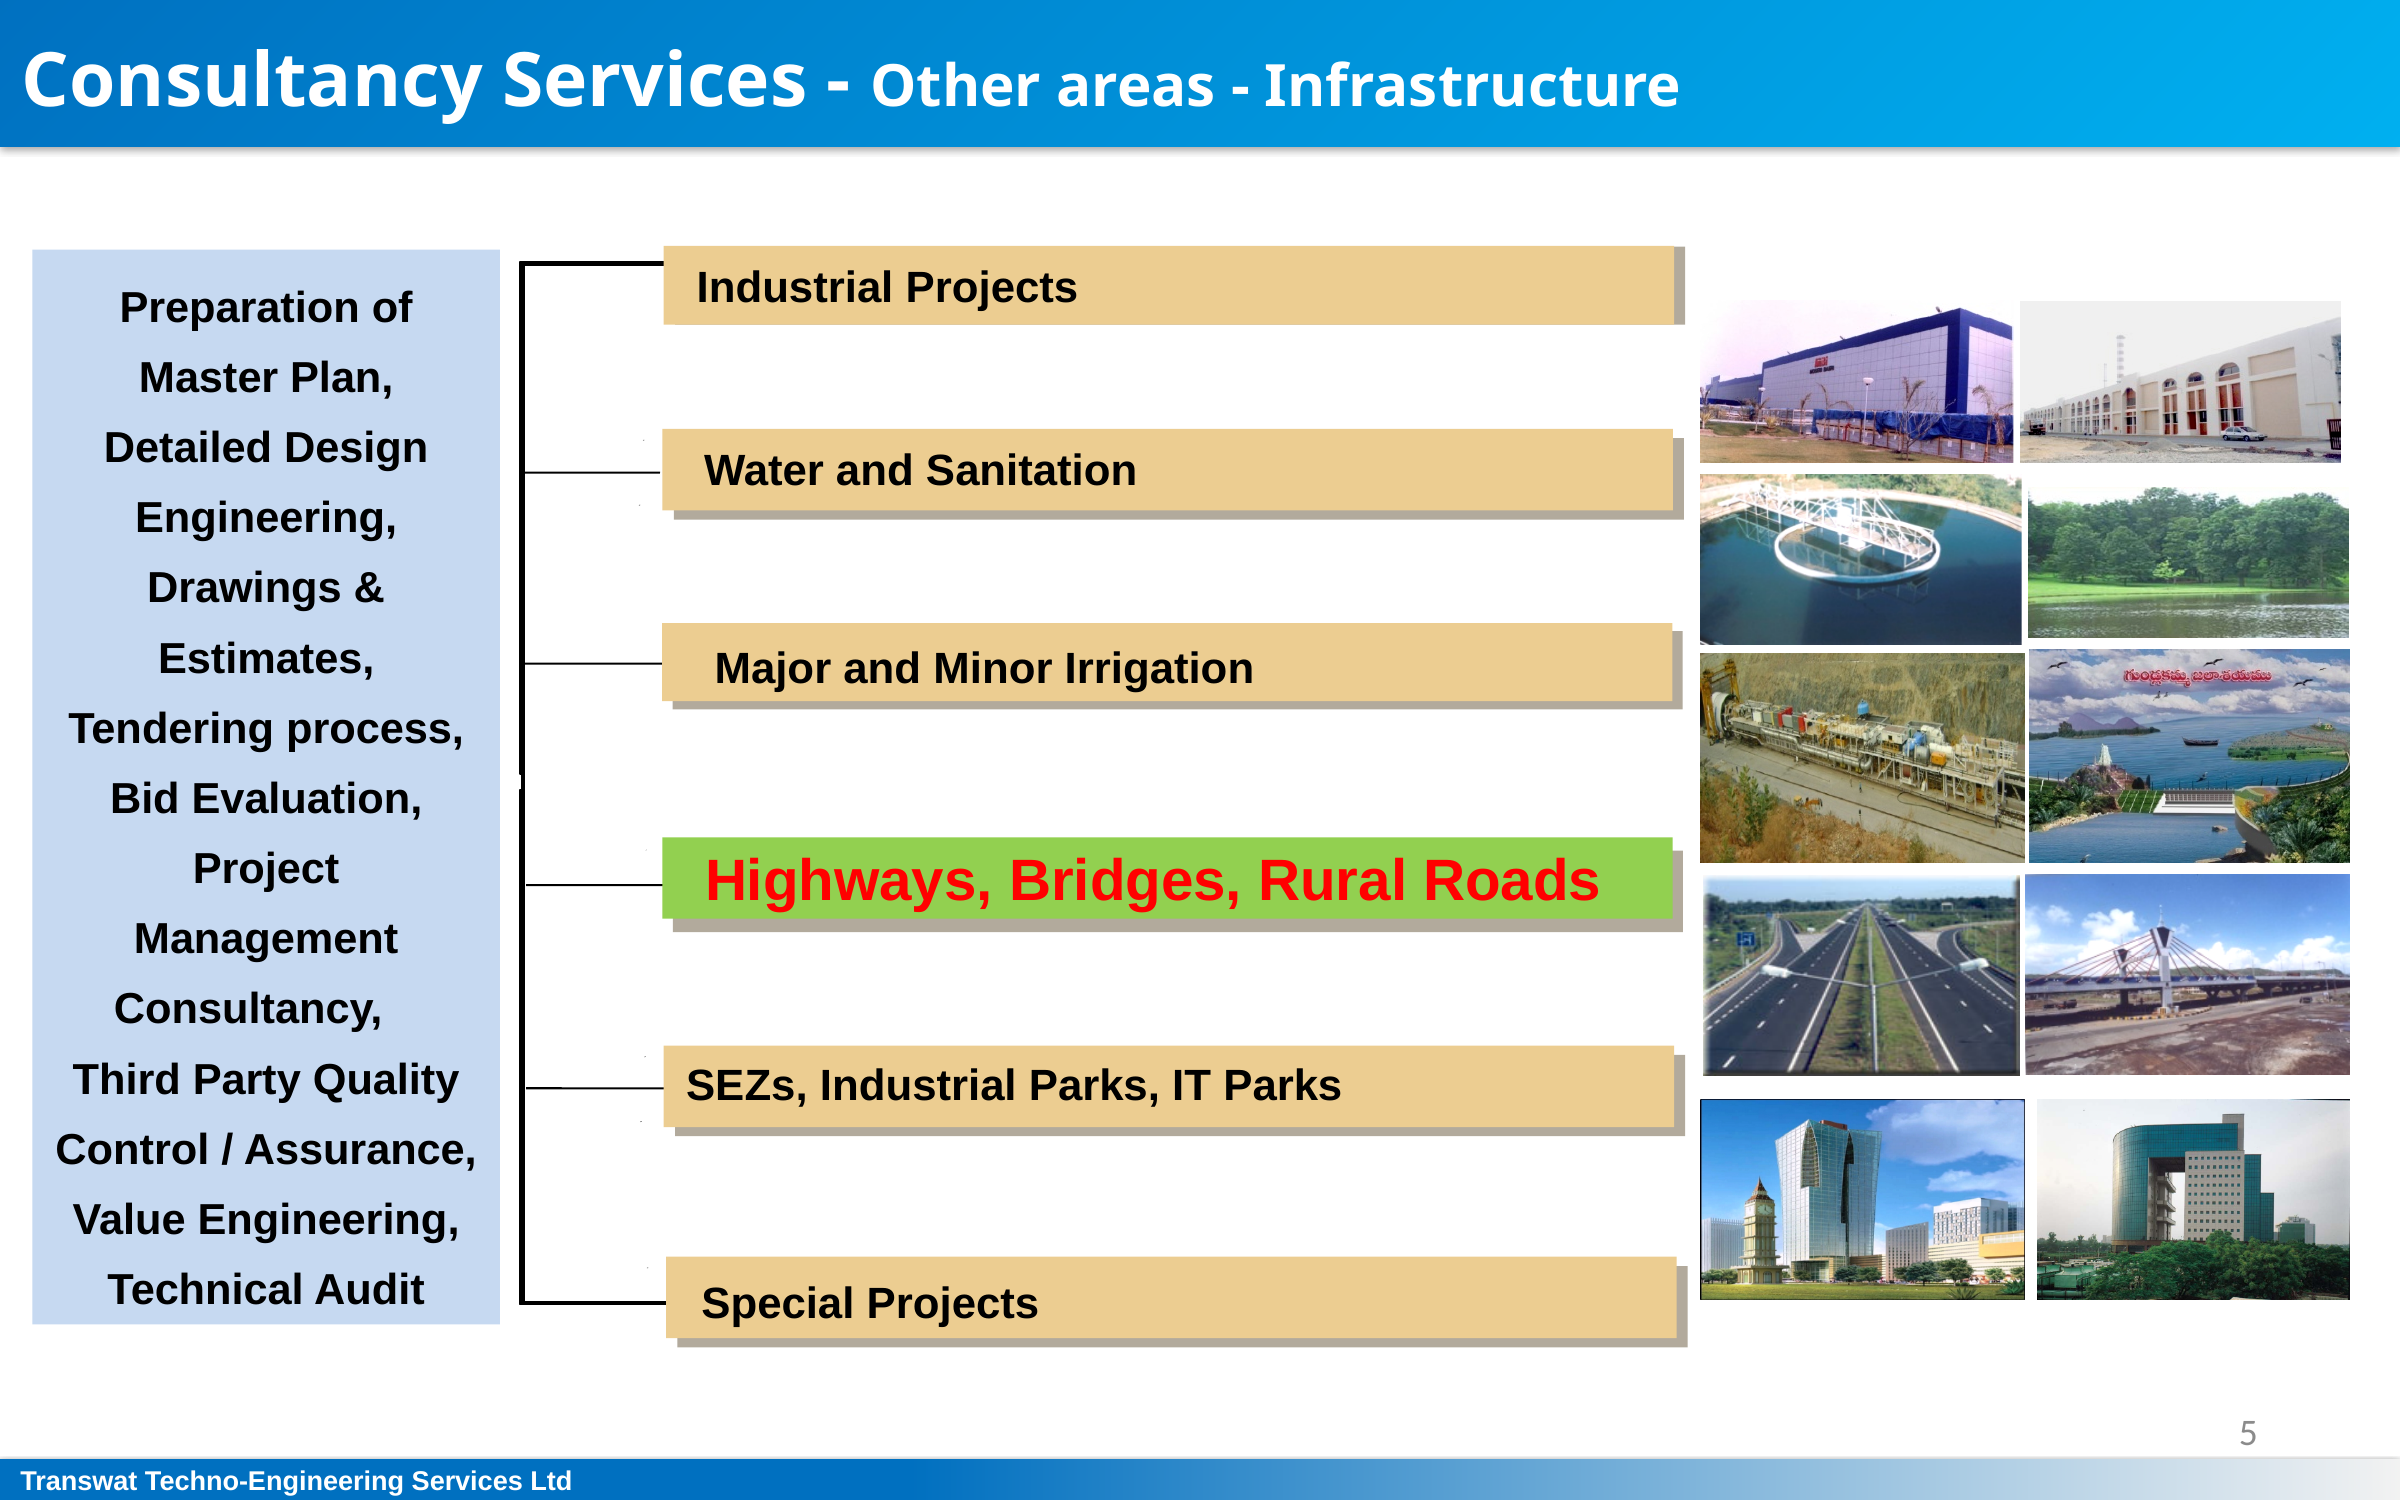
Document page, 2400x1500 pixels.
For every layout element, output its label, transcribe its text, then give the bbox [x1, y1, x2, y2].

picture [2024, 874, 2351, 1076]
text_box [673, 438, 1684, 520]
text_box [663, 245, 1675, 325]
text_box Transwat Techno-Engineering Services Ltd [0, 1455, 587, 1500]
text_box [1699, 299, 2349, 653]
text_box [662, 623, 1673, 702]
text_box [662, 428, 1673, 511]
text_box [677, 1266, 1688, 1348]
text_box [666, 1256, 1677, 1339]
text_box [1699, 870, 2029, 1076]
picture [2028, 649, 2351, 863]
text_box Highways, Bridges, Rural Roads [705, 849, 1603, 913]
text_box [672, 850, 1683, 933]
text_box Major and Minor Irrigation [714, 645, 1256, 693]
text_box [672, 631, 1683, 710]
text_box Industrial Projects [696, 264, 1079, 312]
picture [2037, 1099, 2351, 1301]
picture [1699, 1099, 2026, 1301]
text_box Consultancy Services - Other areas - Infrastructure [0, 0, 2400, 147]
text_box Water and Sanitation [704, 447, 1138, 495]
text_box [662, 837, 1673, 919]
text_box SEZs, Industrial Parks, IT Parks [663, 1045, 1675, 1128]
text_box [587, 1458, 2400, 1500]
text_box Special Projects [701, 1280, 1040, 1328]
text_box Preparation of Master Plan, Detailed Design Engineering, Drawings & Estimates, Tendering process, Bid Evaluation, Project Management Consultancy, Third Party Quality Control / Assurance, Value Engineering, Technical Audit [32, 249, 500, 1325]
slide_number 5 [1720, 1390, 2280, 1458]
text_box [675, 1054, 1686, 1137]
picture [1699, 653, 2026, 863]
text_box [519, 262, 666, 1305]
text_box [1675, 246, 1686, 325]
